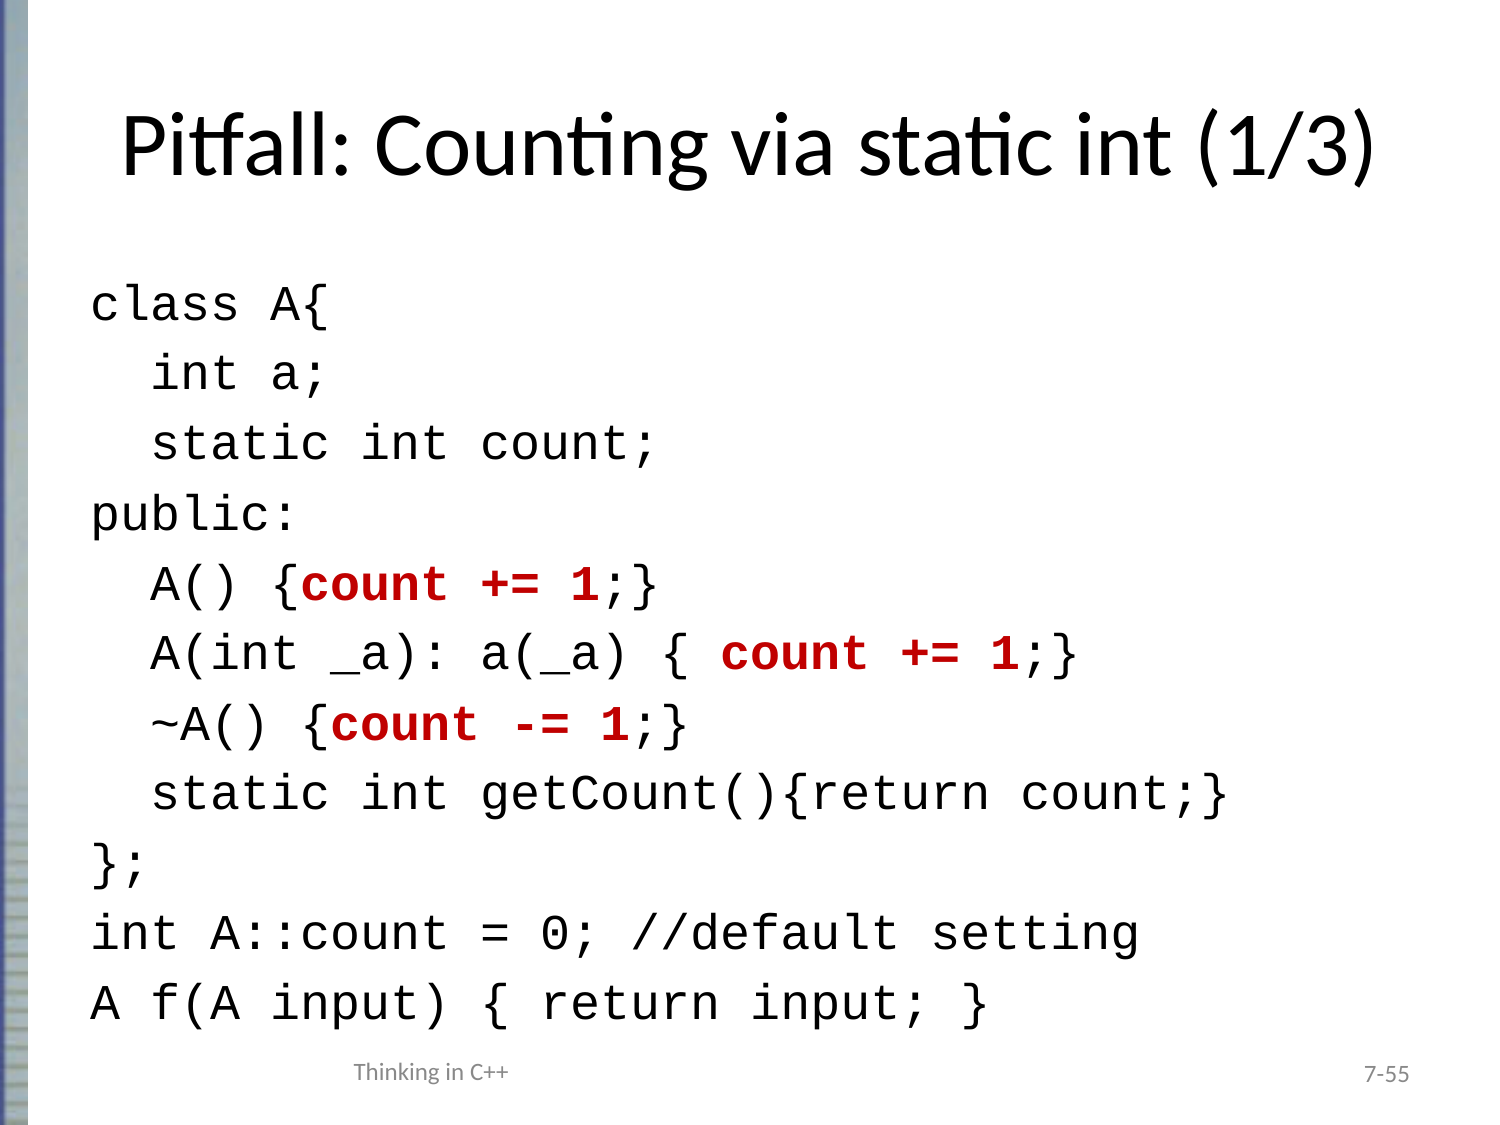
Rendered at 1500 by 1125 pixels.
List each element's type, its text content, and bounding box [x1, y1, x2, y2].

title Pitfall: Counting via static int (1/3) [75, 45, 1425, 233]
picture [0, 0, 28, 1125]
slide_number 7-55 [1074, 1042, 1425, 1103]
footer Thinking in C++ [75, 1040, 788, 1100]
list class A{ int a; static int count; public: A() {count += 1;} A(int _a): a(_a) { count += 1;} ~A() {count -= 1;} static int getCount(){return count;} }; int A::count = 0; //default setting A f(A input) { return input; } [75, 262, 1425, 1005]
